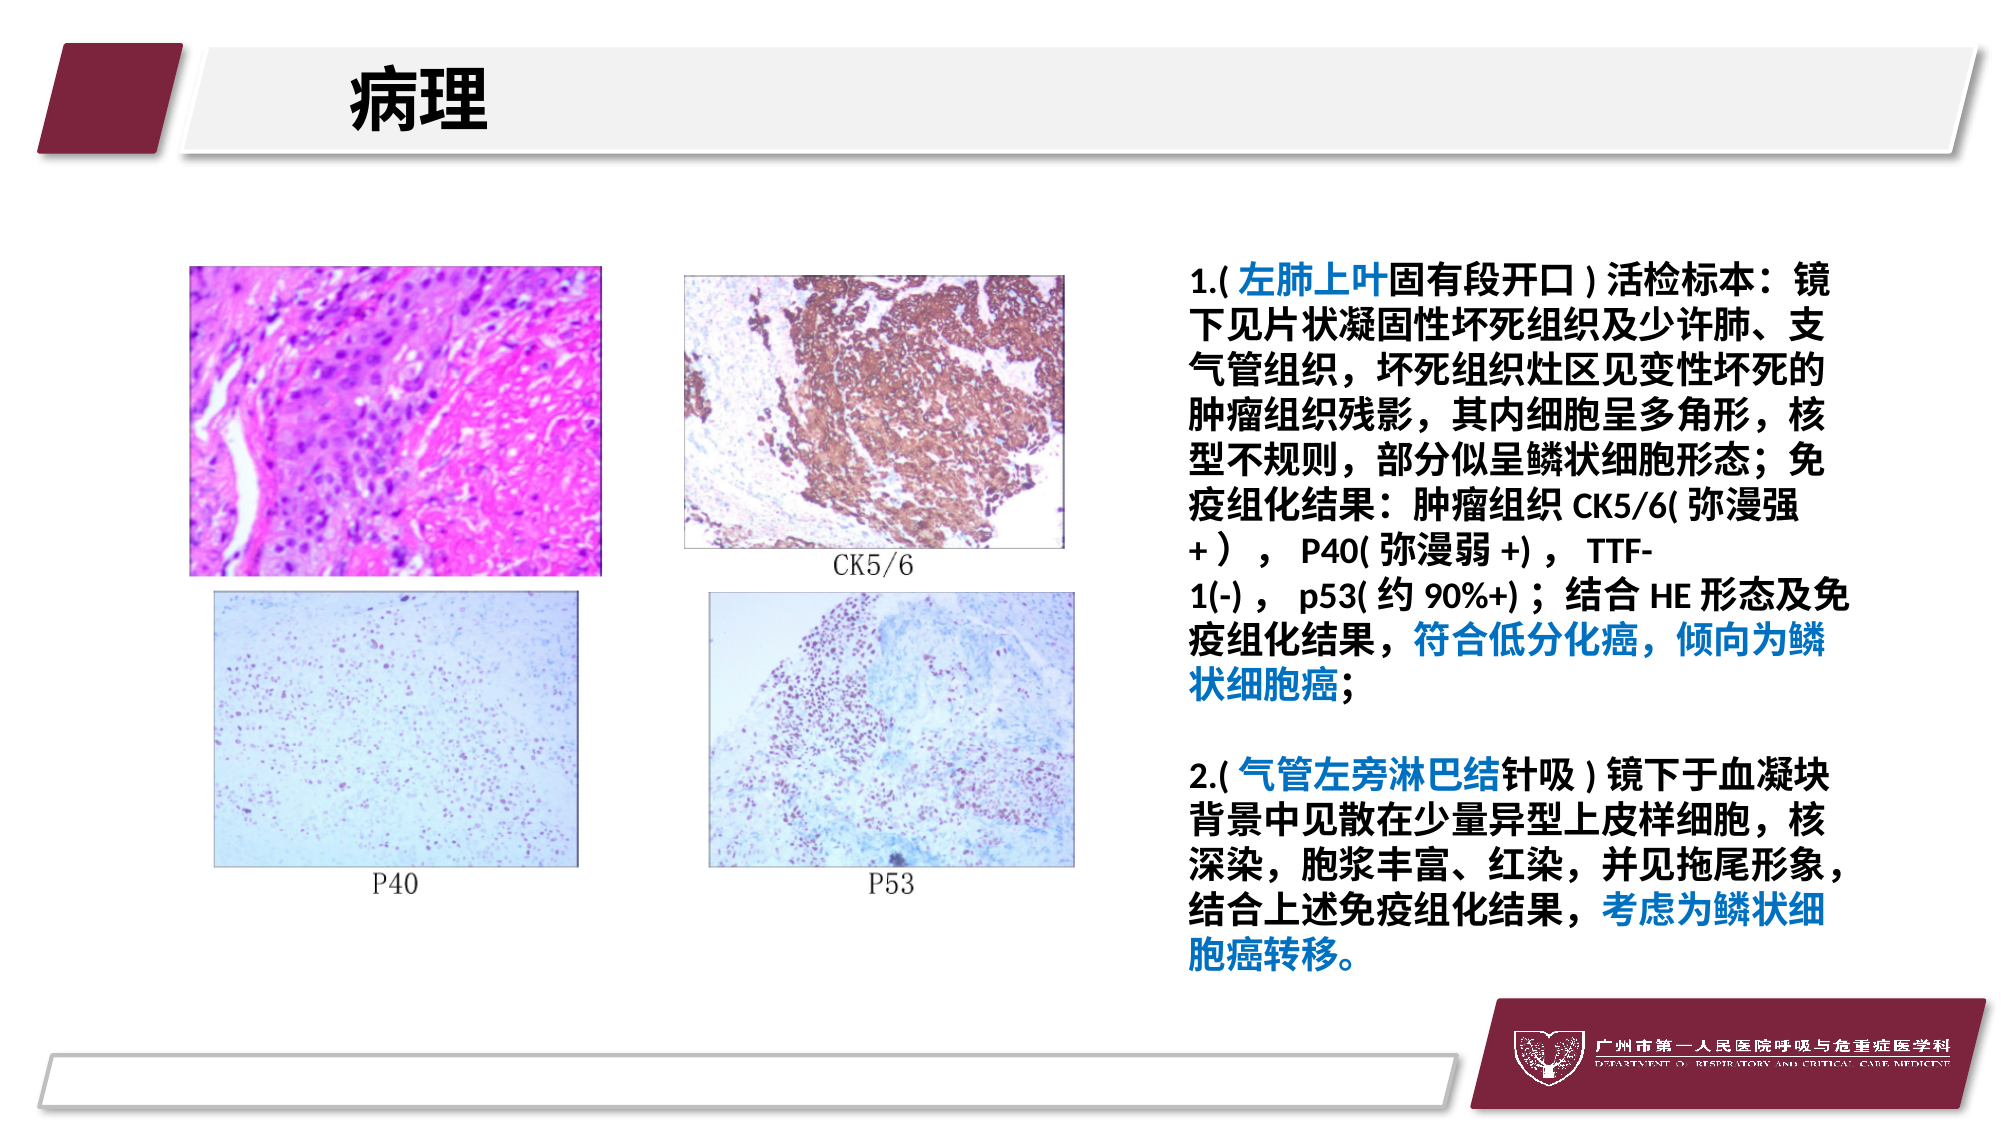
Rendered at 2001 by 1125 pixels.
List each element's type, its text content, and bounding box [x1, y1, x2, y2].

text_box 1.(左肺上叶固有段开口)活检标本：镜下见片状凝固性坏死组织及少许肺、支气管组织，坏死组织灶区见变性坏死的肿瘤组织残影，其内细胞呈多角形，核型不规则，部分似呈鳞状细胞形态；免疫组化结果：肿瘤组织CK5/6(弥漫强+），P40(弥漫弱+)，TTF-1(-)，p53(约90%+)；结合HE形态及免疫组化结果，符合低分化癌，倾向为鳞状细胞癌； 2.(气管左旁淋巴结针吸)镜下于血凝块背景中见散在少量异型上皮样细胞，核深染，胞浆丰富、红染，并见拖尾形象，结合上述免疫组化结果，考虑为鳞状细胞癌转移。 [1174, 248, 1879, 984]
picture [646, 265, 1125, 592]
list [145, 251, 1104, 908]
title 病理 [333, 3, 2000, 191]
